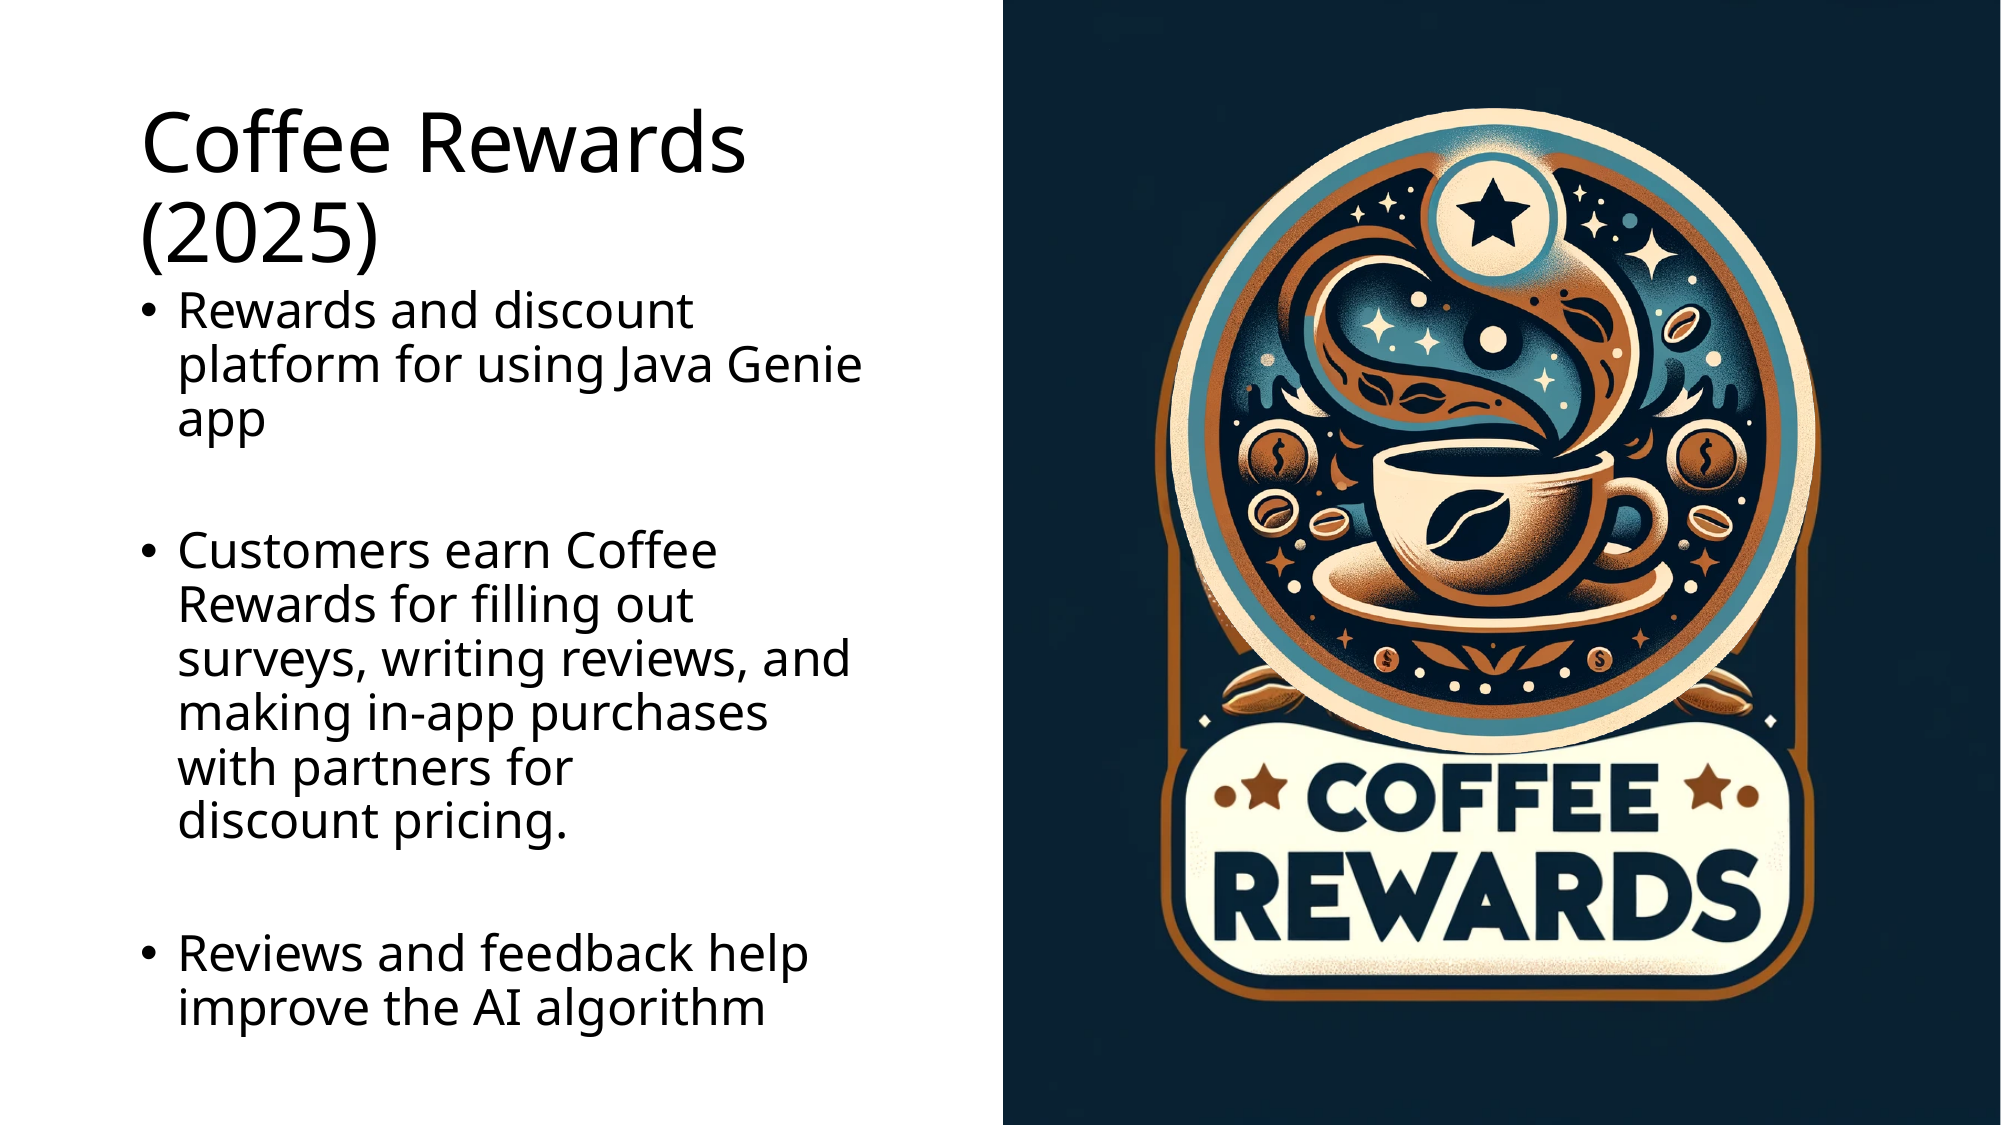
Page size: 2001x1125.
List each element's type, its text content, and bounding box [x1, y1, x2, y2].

picture [1002, 0, 2001, 1125]
list Rewards and discount platform for using Java Genie app Customers earn Coffee Rewards for filling out surveys, writing reviews, and making in-app purchases with partners for discount pricing. Reviews and feedback help improve the AI algorithm [124, 364, 888, 958]
title Coffee Rewards (2025) [124, 57, 975, 324]
